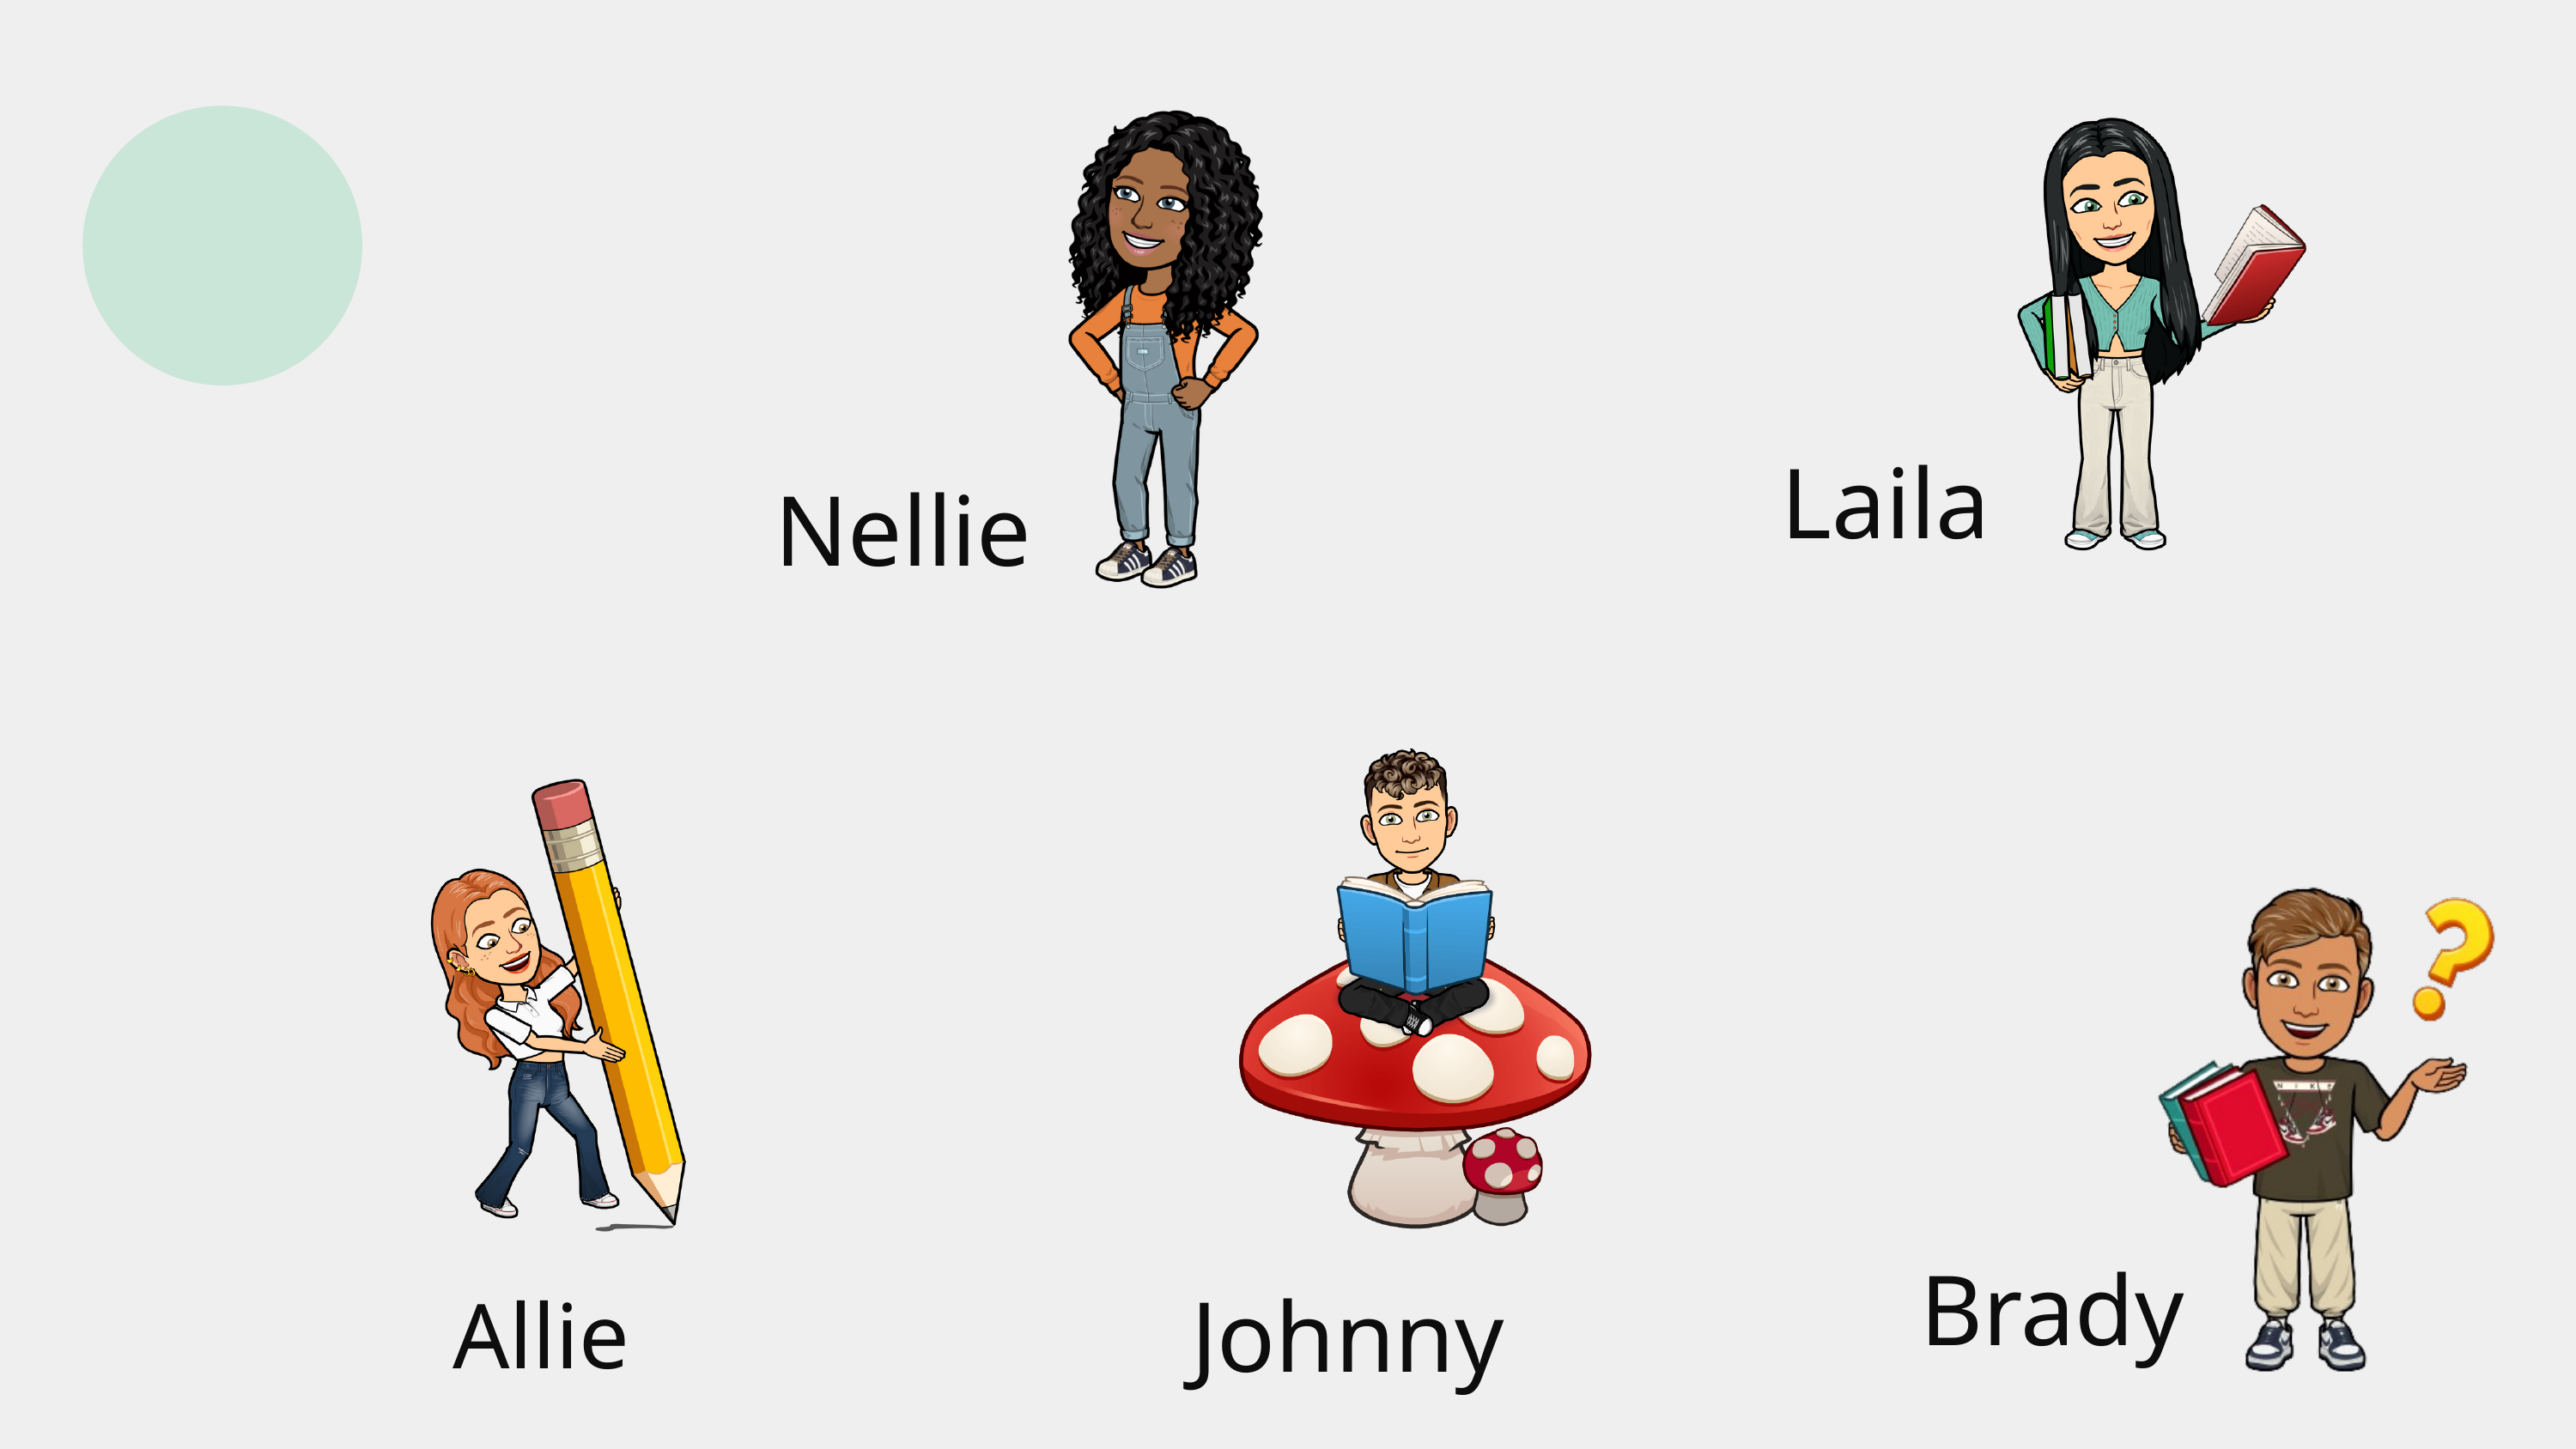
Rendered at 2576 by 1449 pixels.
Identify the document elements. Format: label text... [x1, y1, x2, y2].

picture [969, 88, 1358, 619]
text_box Nellie [762, 463, 964, 592]
text_box [82, 106, 362, 385]
text_box [1953, 694, 2576, 1394]
text_box Brady [1907, 1243, 2277, 1372]
text_box Laila [1768, 435, 2093, 564]
text_box [1850, 36, 2380, 566]
text_box [1145, 695, 1692, 1241]
text_box Johnny [1178, 1269, 1658, 1397]
text_box [325, 766, 801, 1242]
text_box Allie [440, 1273, 730, 1393]
